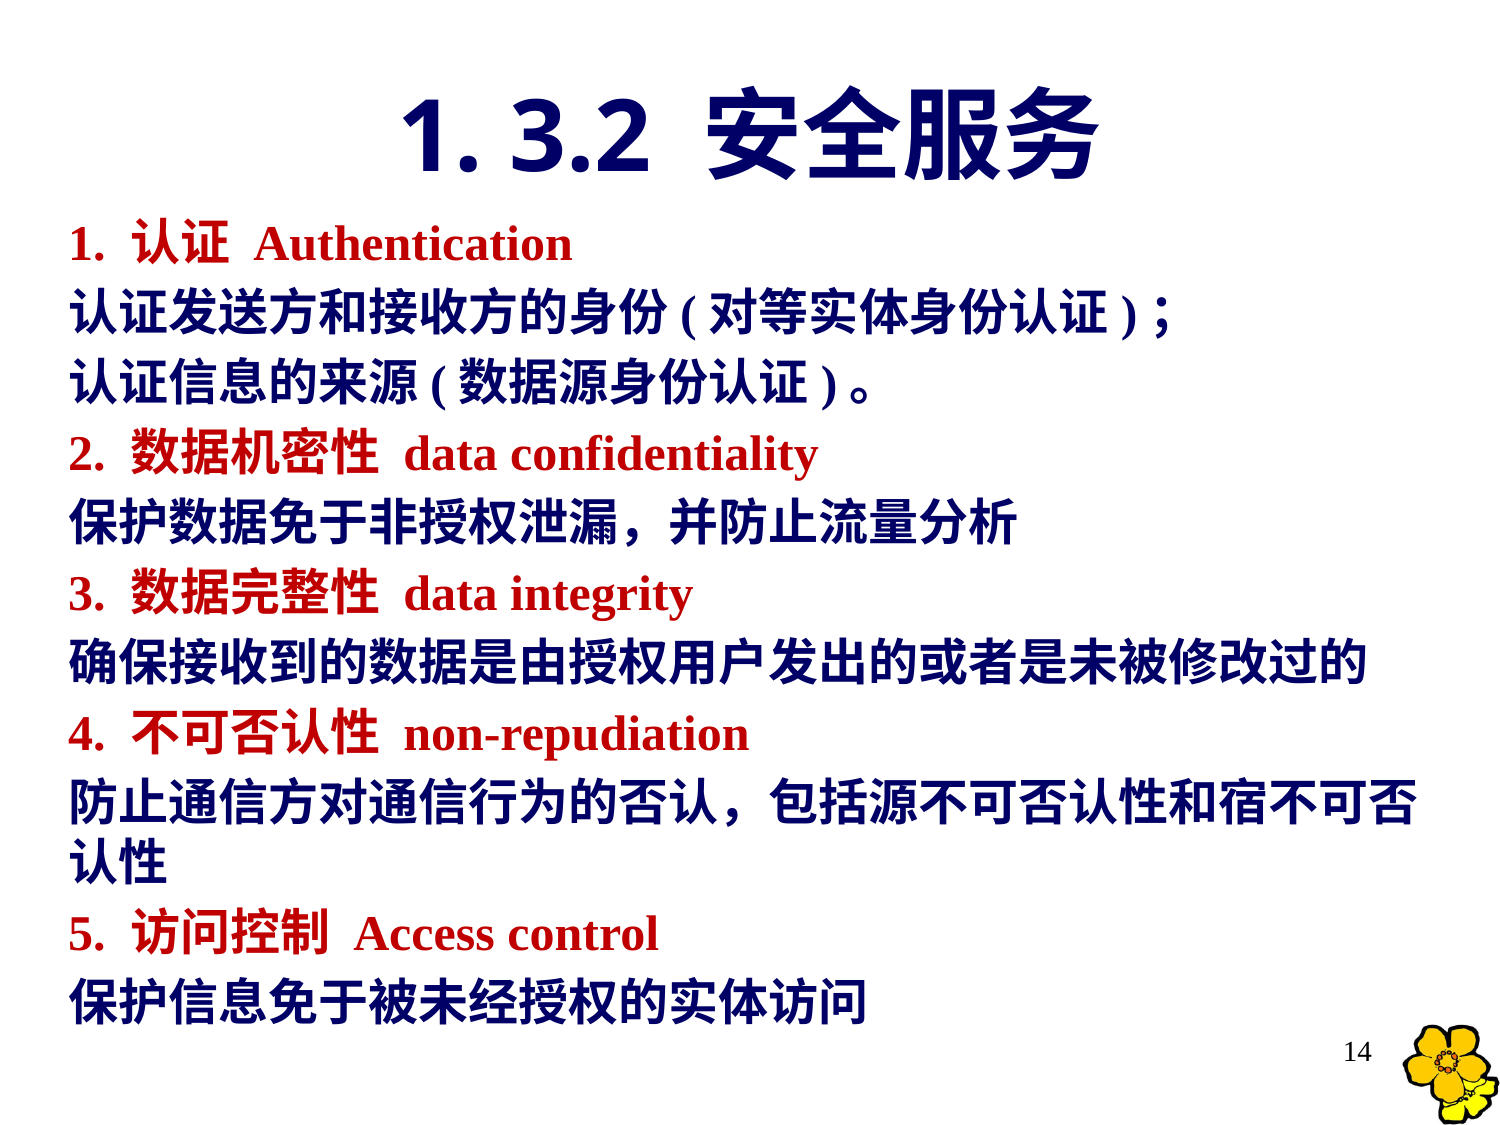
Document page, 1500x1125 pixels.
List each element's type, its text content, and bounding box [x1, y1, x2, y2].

picture [1400, 1024, 1500, 1125]
title 1. 3.2 安全服务 [112, 37, 1388, 202]
slide_number 14 [1074, 1024, 1388, 1101]
list 1. 认证 Authentication 认证发送方和接收方的身份(对等实体身份认证)； 认证信息的来源(数据源身份认证)。 2. 数据机密性 data confidentiality 保护数据免于非授权泄漏，并防止流量分析 3. 数据完整性 data integrity 确保接收到的数据是由授权用户发出的或者是未被修改过的 4. 不可否认性 non-repudiation 防止通信方对通信行为的否认，包括源不可否认性和宿不可否认性 5. 访问控制 Access control 保护信息免于被未经授权的实体访问 [53, 202, 1459, 941]
